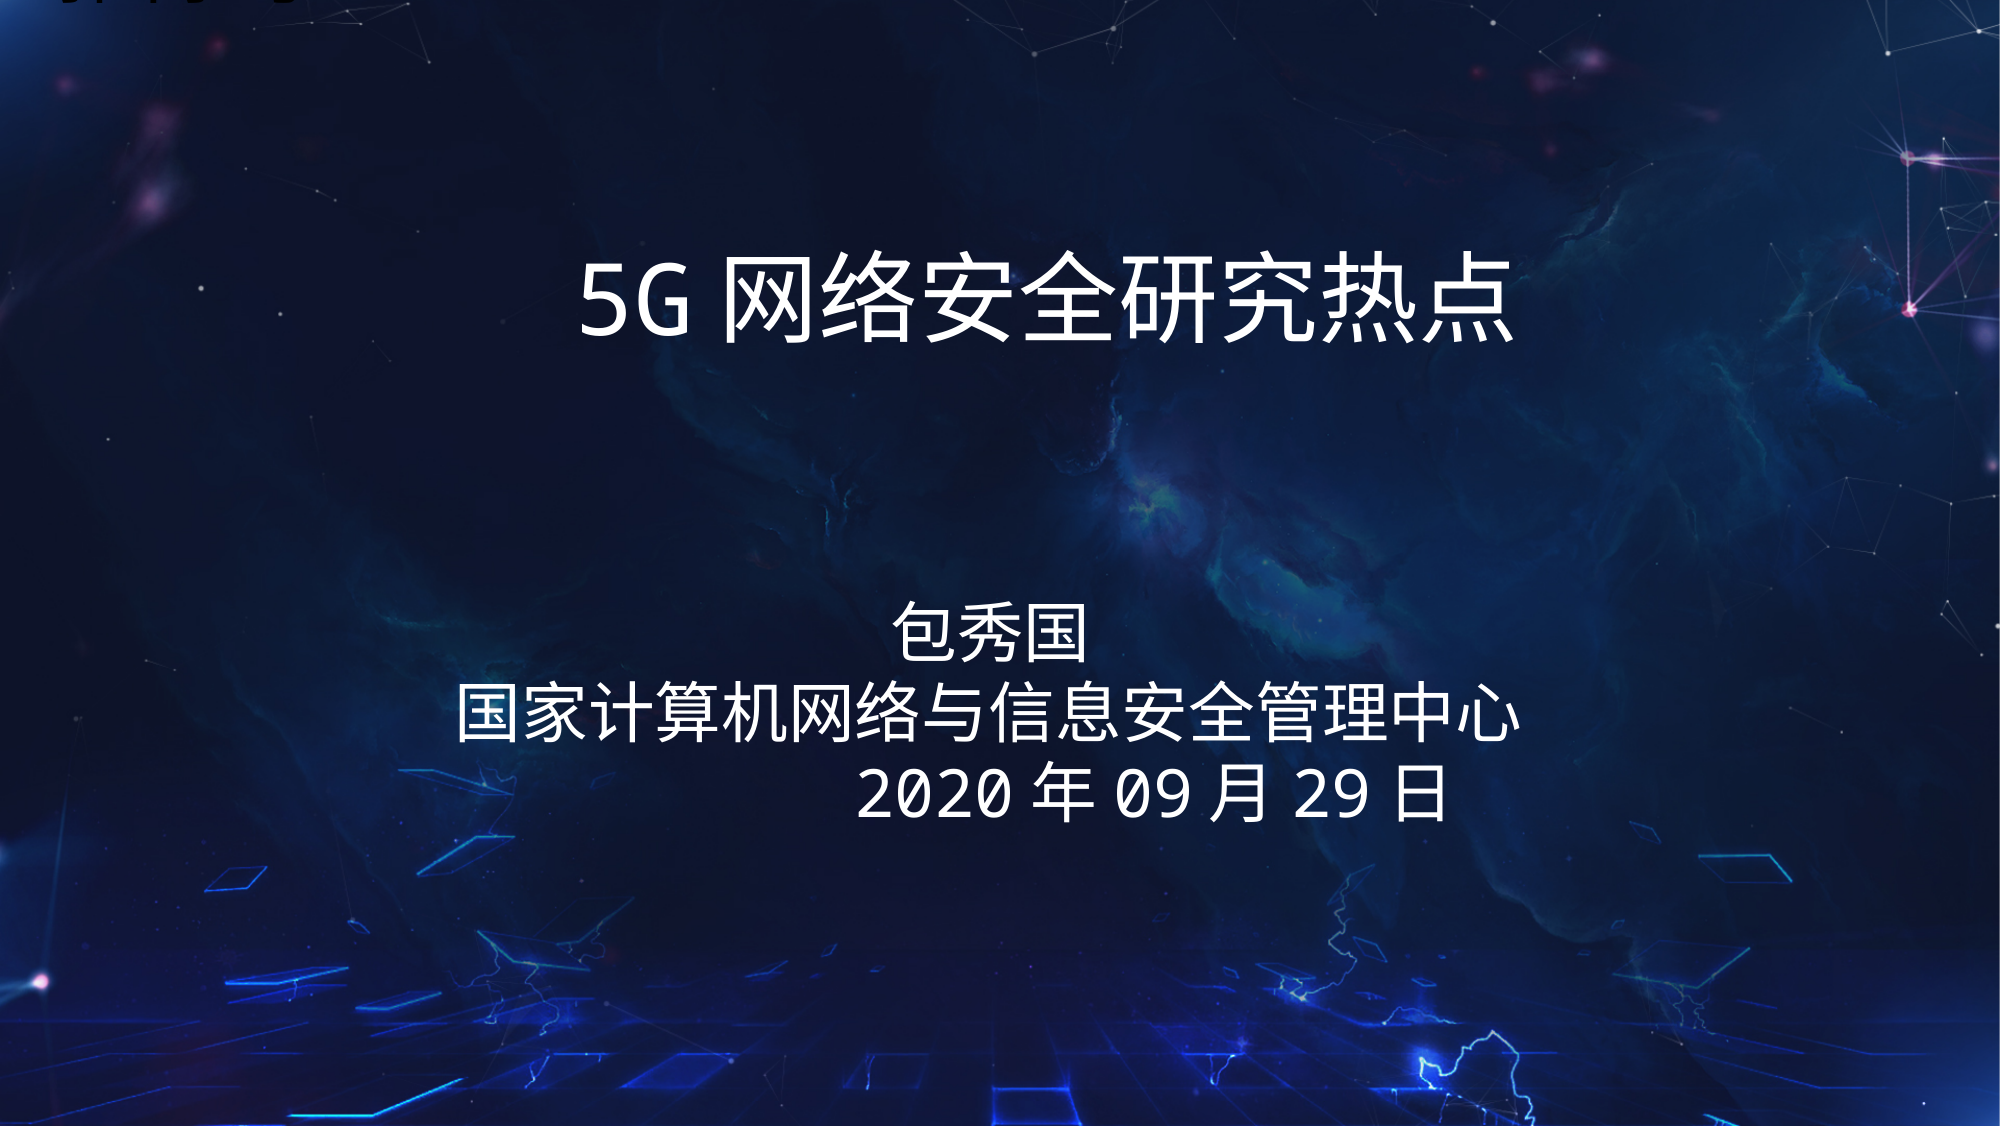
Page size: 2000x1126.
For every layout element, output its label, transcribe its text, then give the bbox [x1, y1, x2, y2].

text_box 5G网络安全研究热点 [559, 228, 1534, 363]
text_box 包秀国 国家计算机网络与信息安全管理中心 2020年09月29日 [439, 583, 1538, 919]
picture [0, 0, 2000, 1126]
